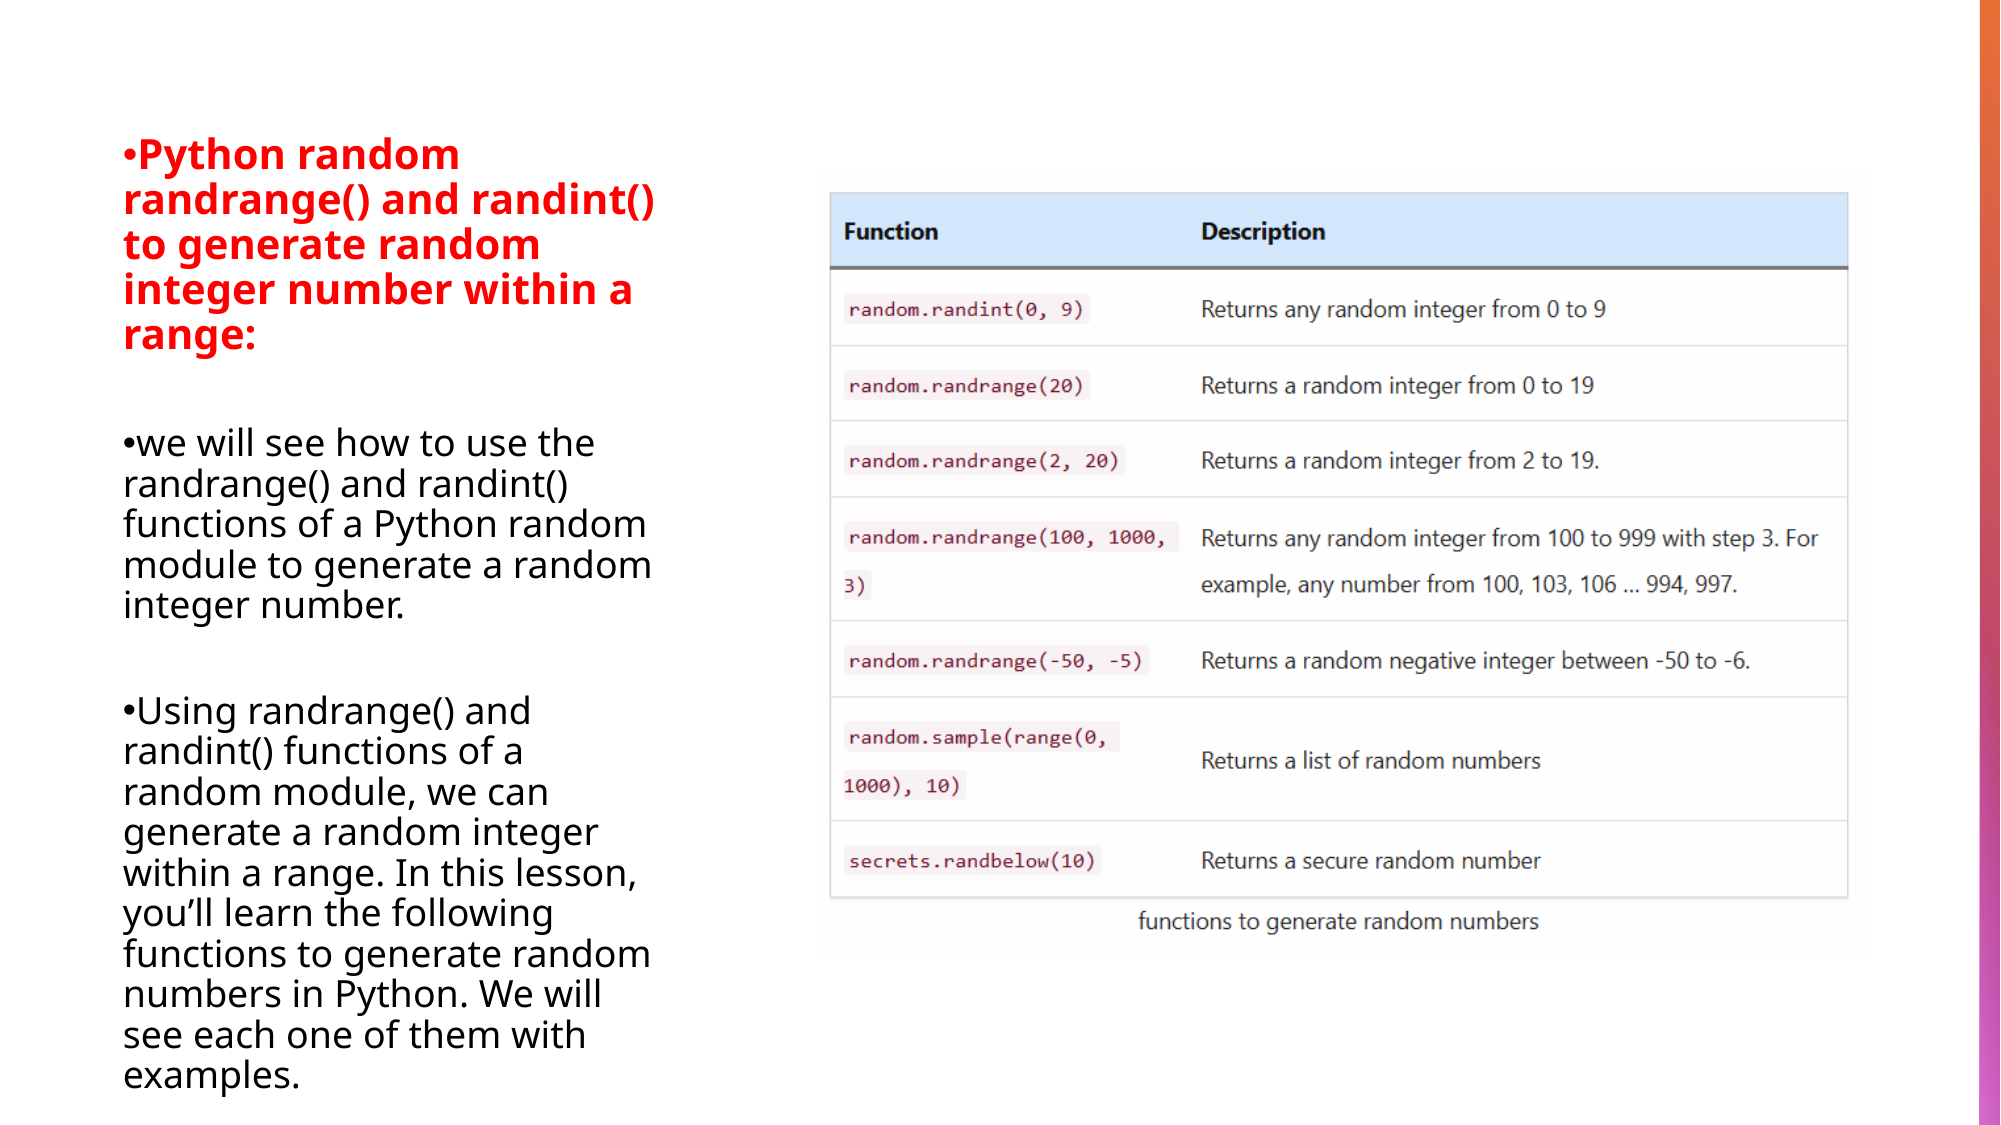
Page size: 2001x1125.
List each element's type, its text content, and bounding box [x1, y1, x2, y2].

text_box Python random randrange() and randint() to generate random integer number within a range: we will see how to use the randrange() and randint() functions of a Python random module to generate a random integer number. Using randrange() and randint() functions of a random module, we can generate a random integer within a range. In this lesson, you’ll learn the following functions to generate random numbers in Python. We will see each one of them with examples. [108, 126, 675, 692]
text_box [1979, 0, 2000, 1125]
picture [817, 169, 1867, 957]
